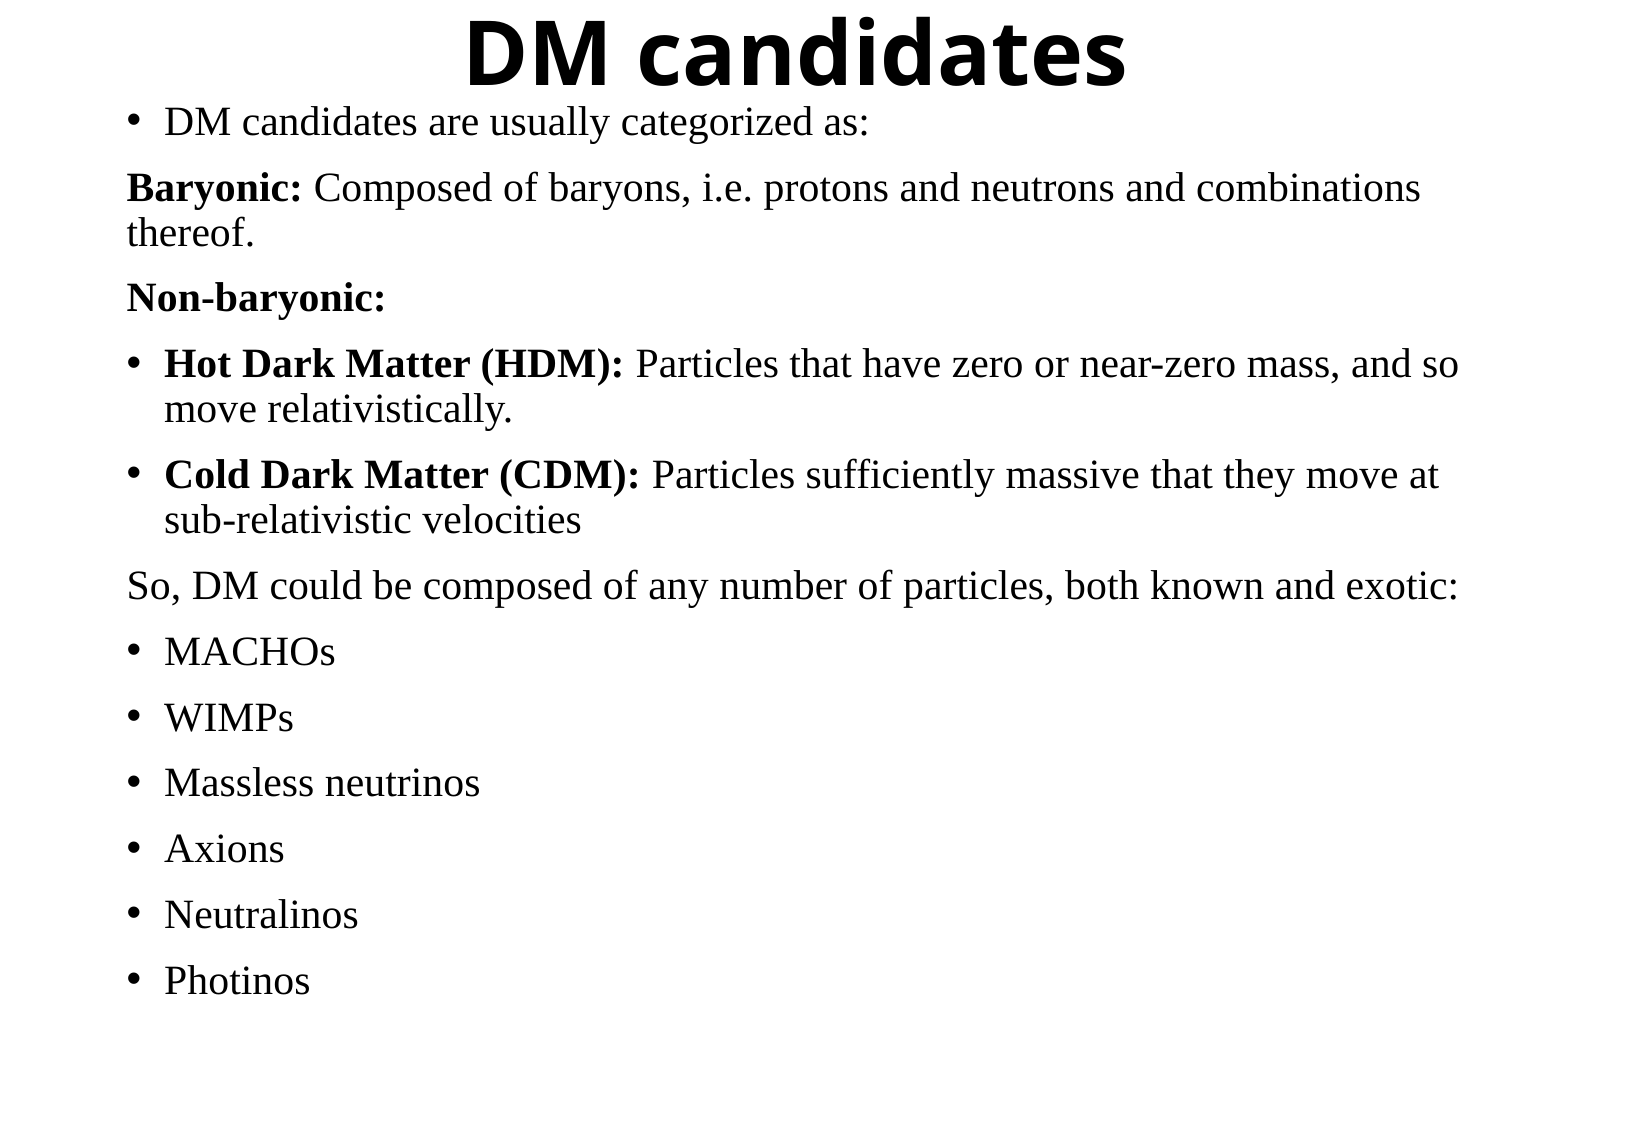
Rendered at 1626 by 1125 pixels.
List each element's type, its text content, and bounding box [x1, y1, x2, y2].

list DM candidates are usually categorized as: Baryonic: Composed of baryons, i.e. protons and neutrons and combinations thereof. Non-baryonic: Hot Dark Matter (HDM): Particles that have zero or near-zero mass, and so move relativistically. Cold Dark Matter (CDM): Particles sufficiently massive that they move at sub-relativistic velocities So, DM could be composed of any number of particles, both known and exotic: MACHOs WIMPs Massless neutrinos Axions Neutralinos Photinos [111, 91, 1514, 1014]
title DM candidates [95, 0, 1497, 113]
